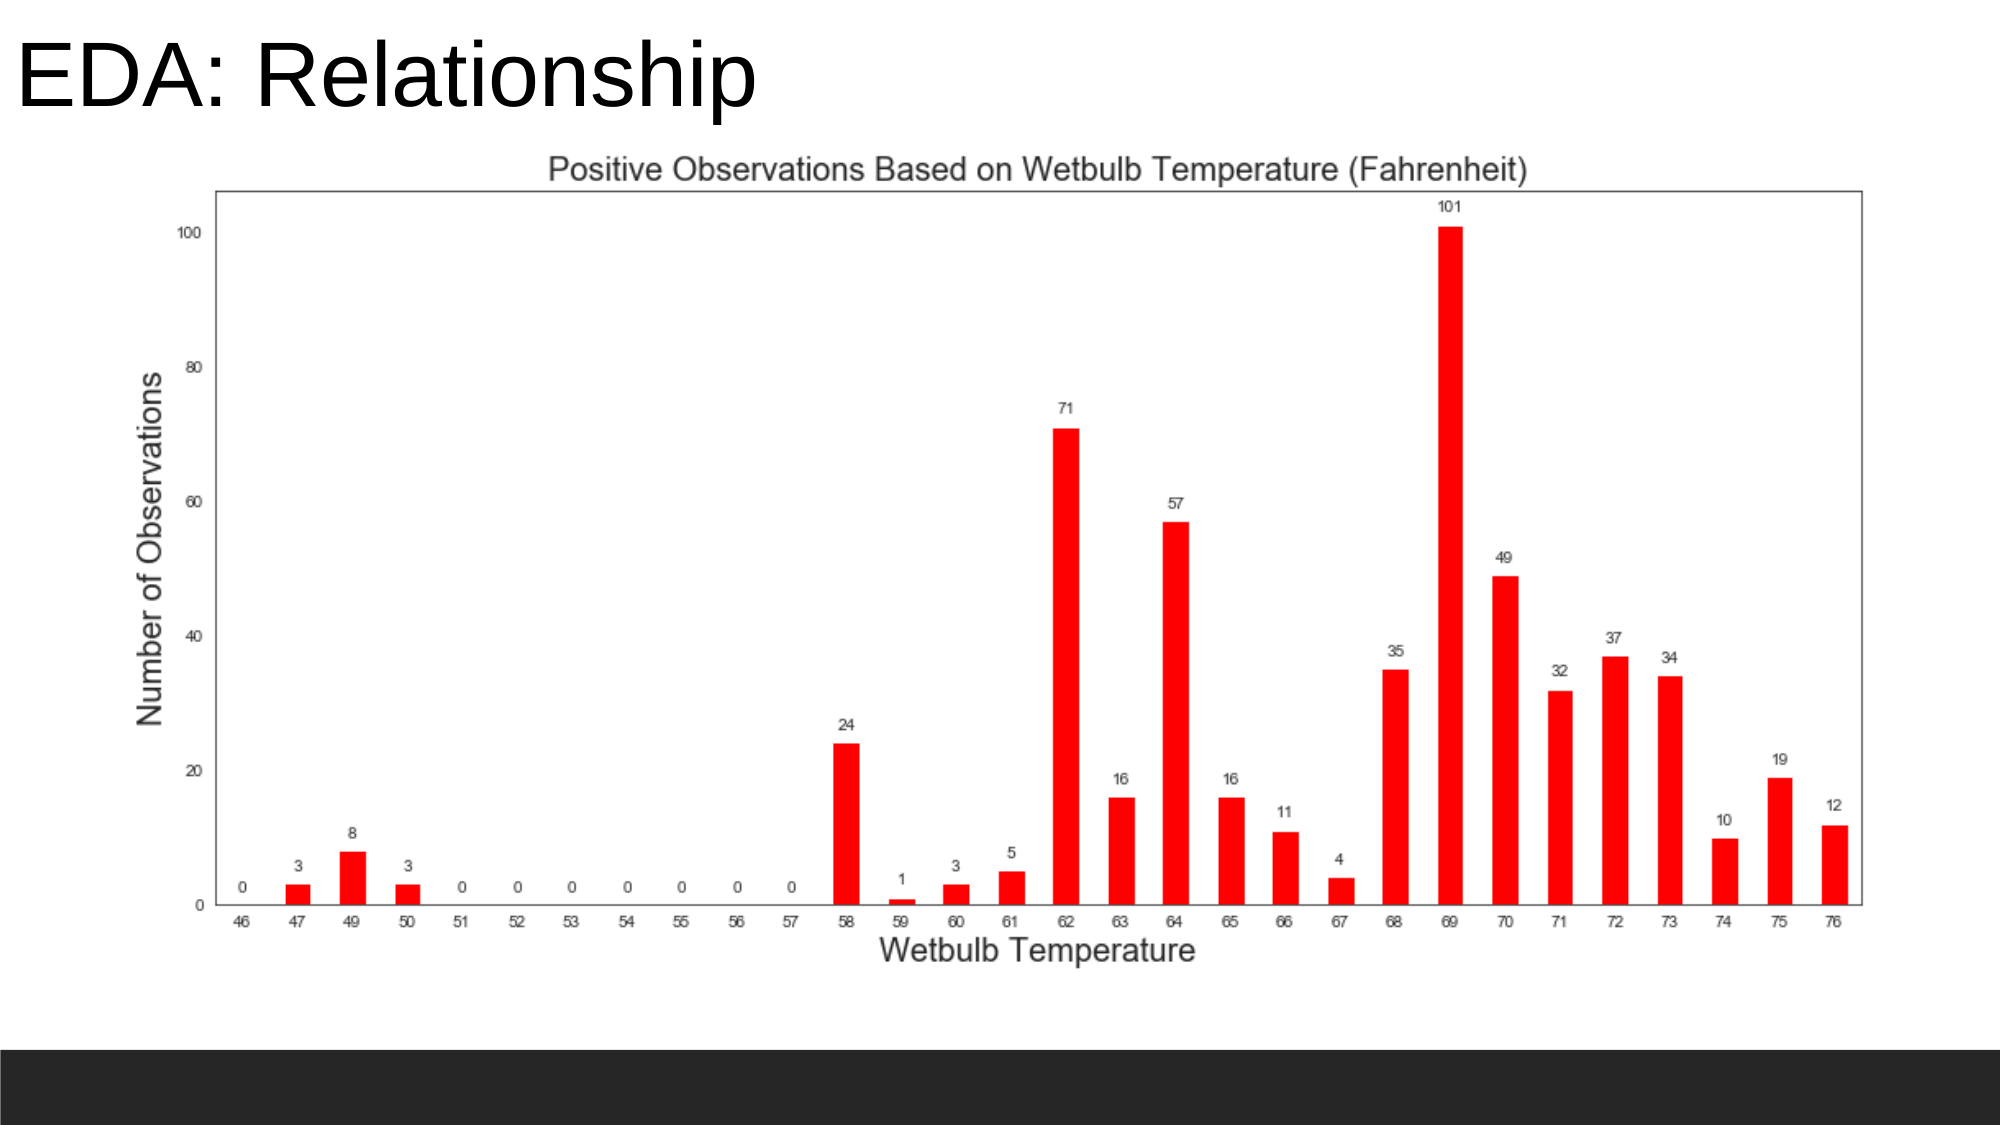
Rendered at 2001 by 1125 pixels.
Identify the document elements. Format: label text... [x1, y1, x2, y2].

picture [127, 145, 1873, 980]
text_box EDA: Relationship [0, 0, 943, 493]
